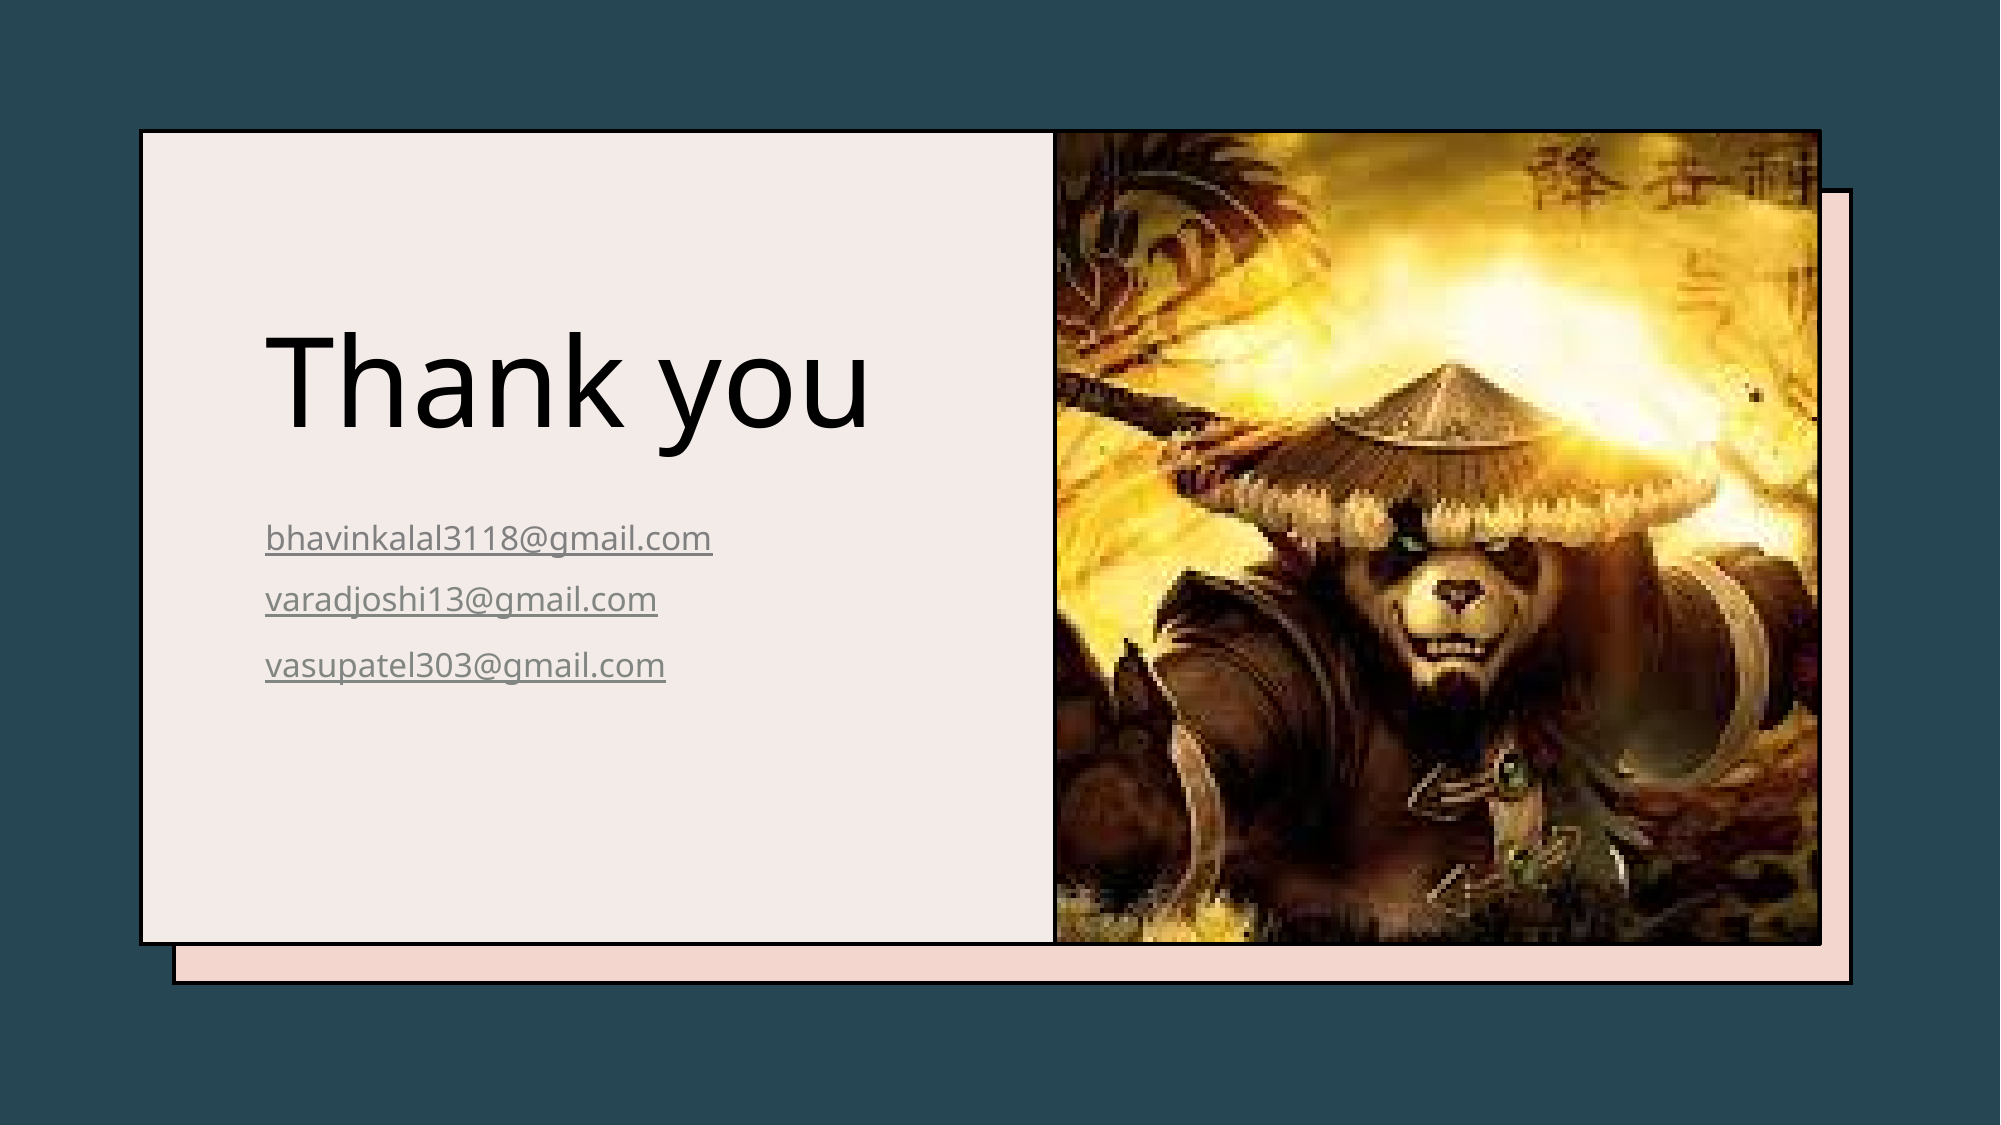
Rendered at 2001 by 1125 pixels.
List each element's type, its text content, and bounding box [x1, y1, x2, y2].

title Thank you [250, 311, 1050, 593]
picture [1056, 133, 1818, 942]
subtitle bhavinkalal3118@gmail.com varadjoshi13@gmail.com vasupatel303@gmail.com [250, 510, 893, 819]
